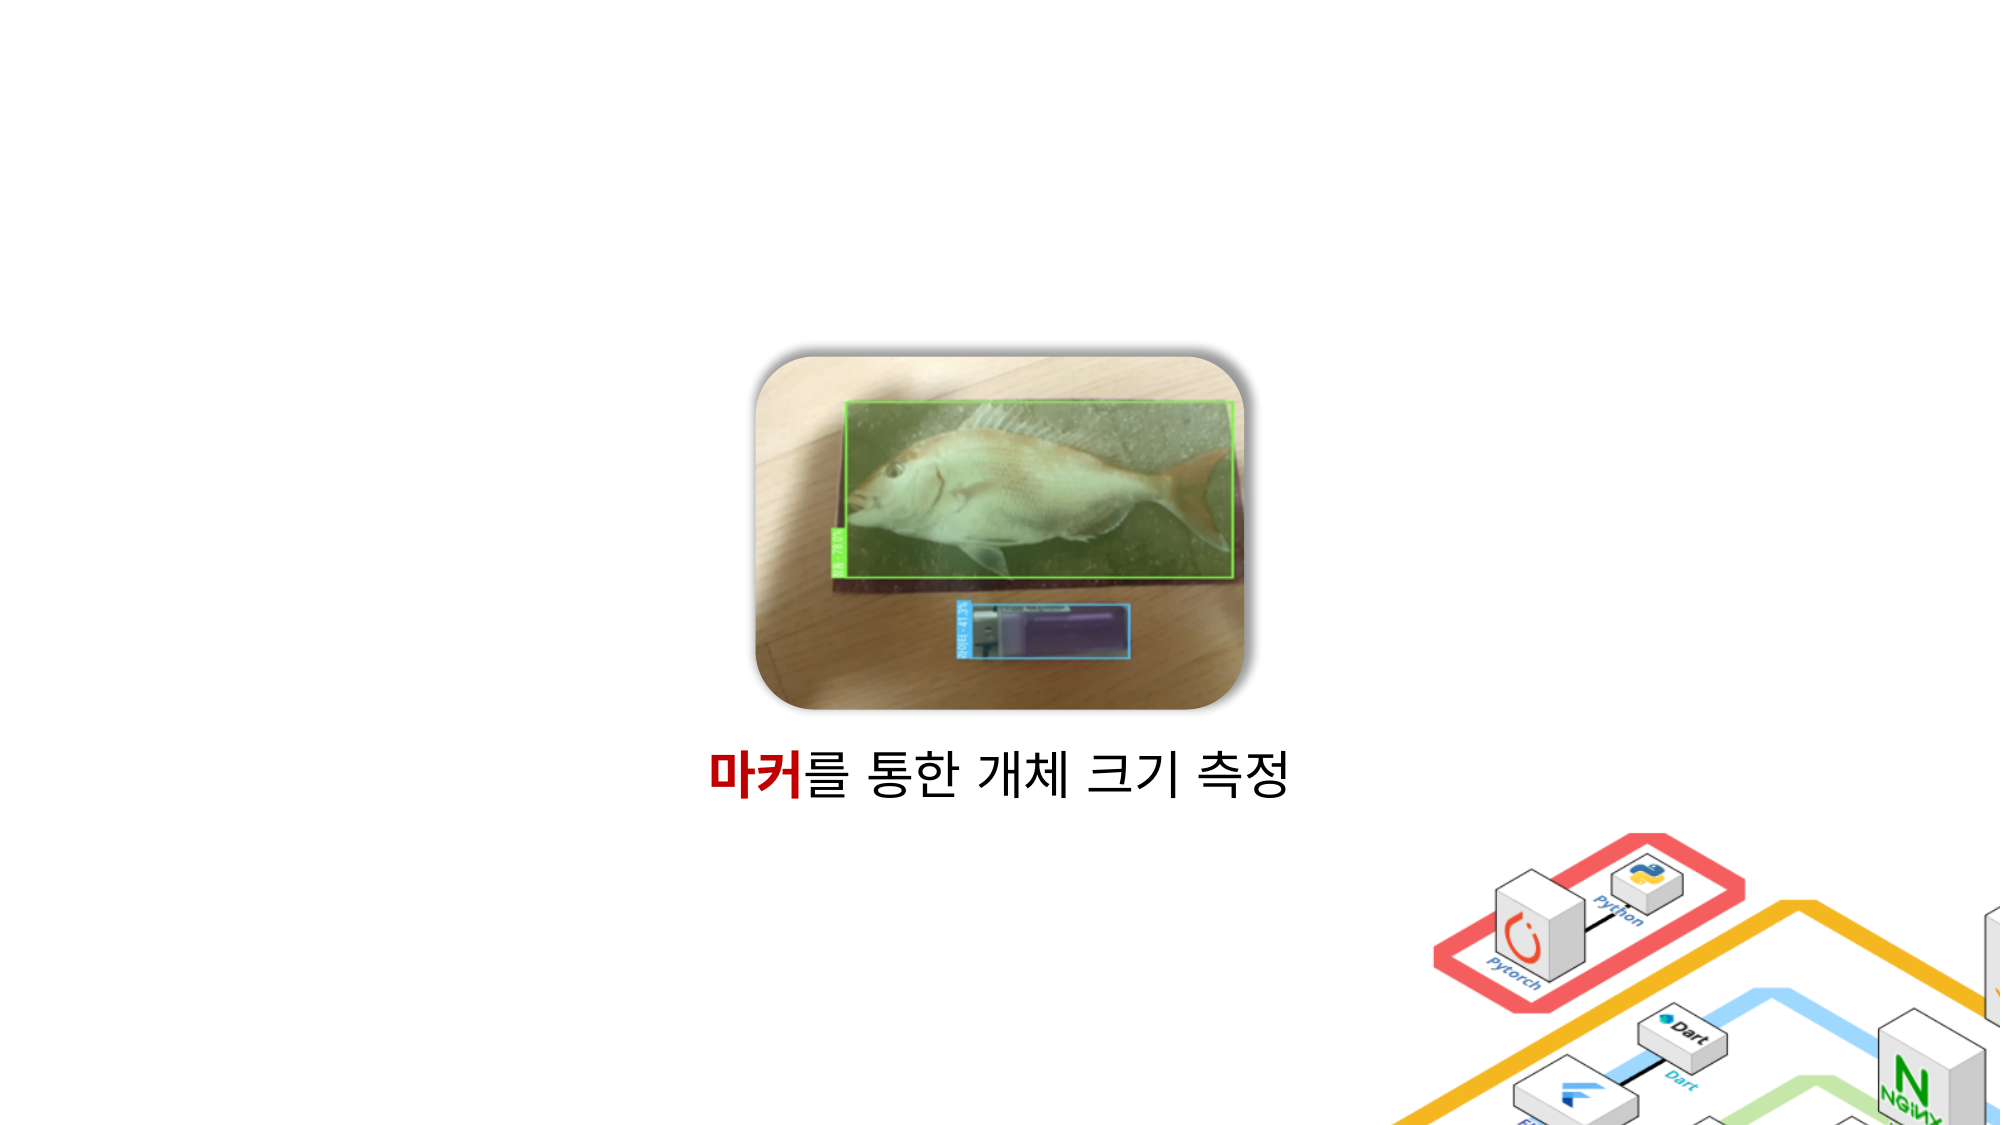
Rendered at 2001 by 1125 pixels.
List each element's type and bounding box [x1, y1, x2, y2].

picture [1087, 813, 2000, 1125]
text_box [720, 356, 1280, 814]
